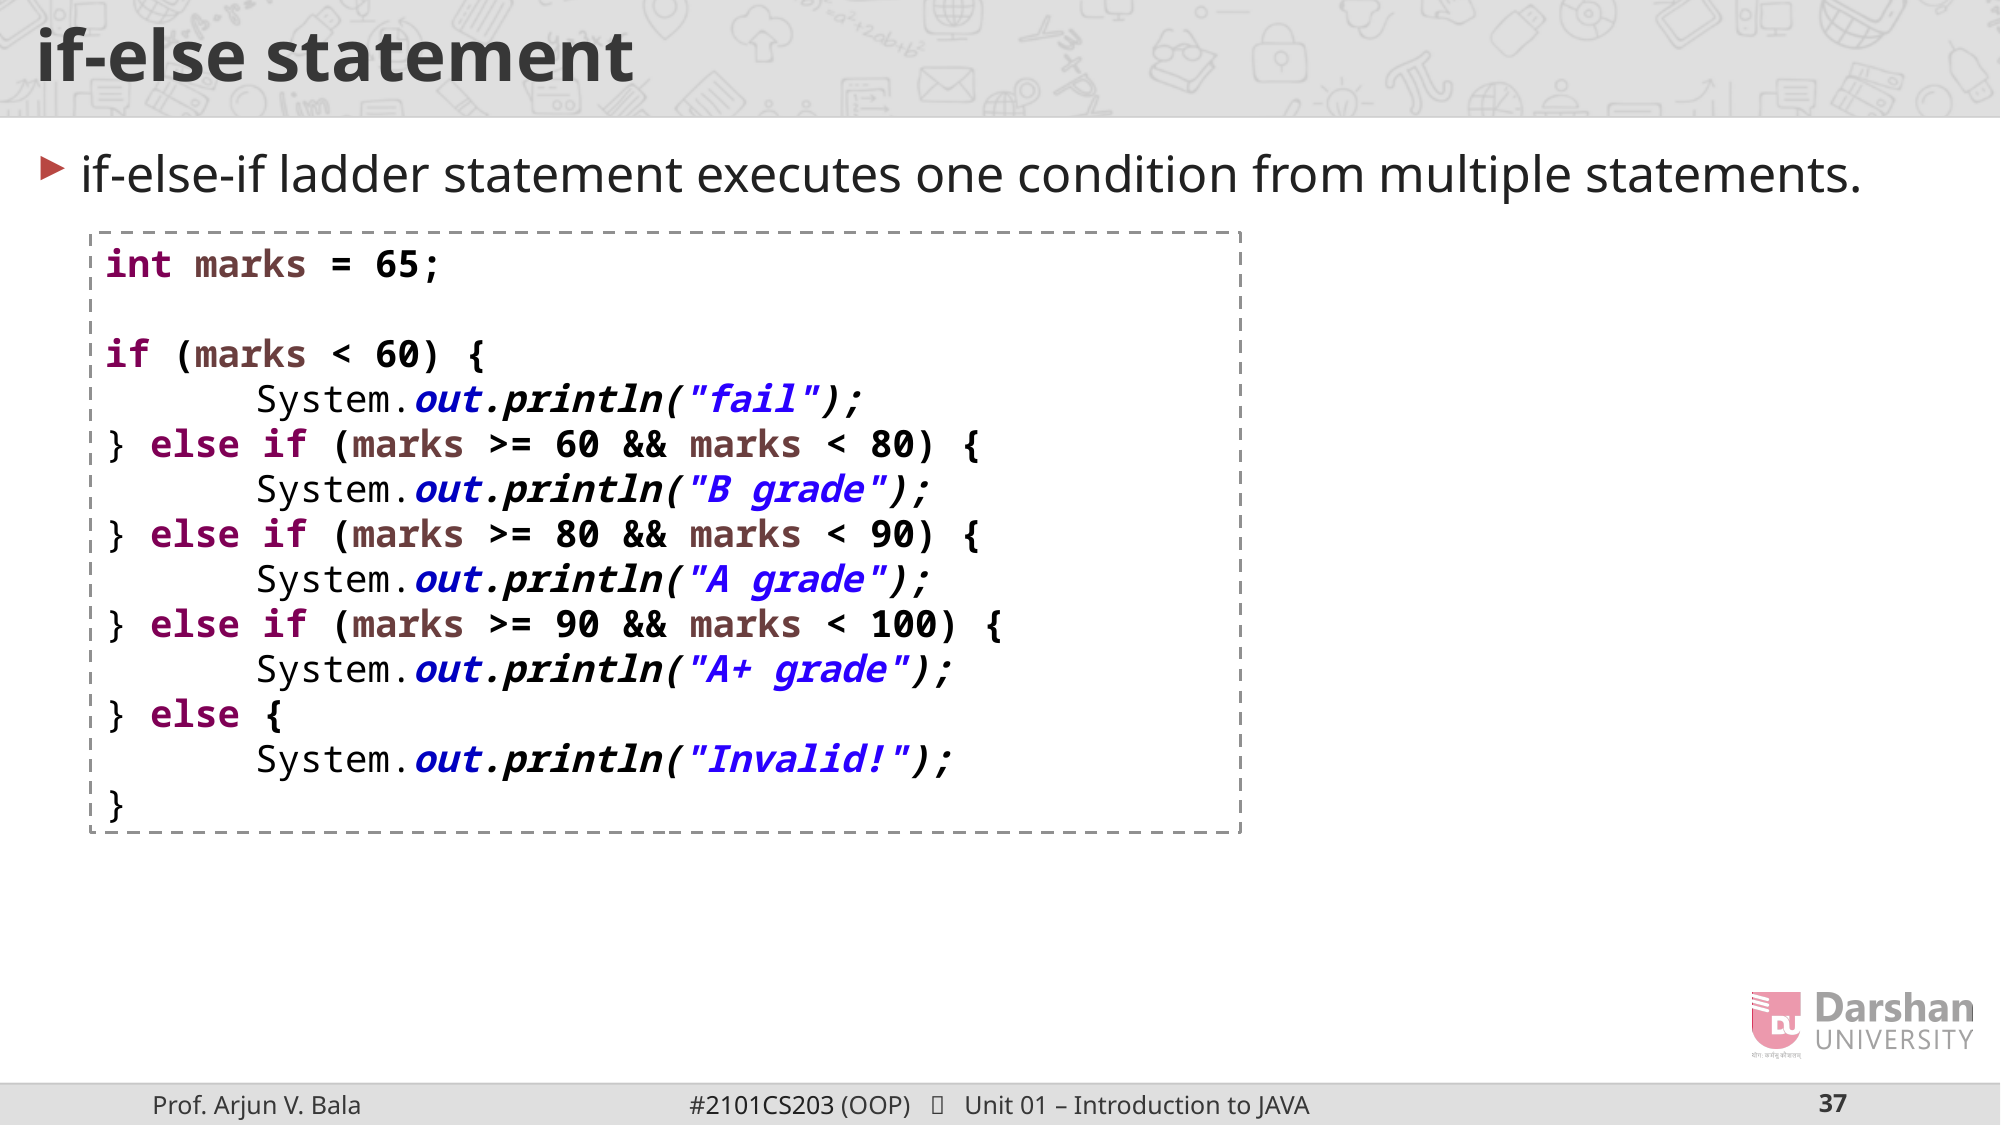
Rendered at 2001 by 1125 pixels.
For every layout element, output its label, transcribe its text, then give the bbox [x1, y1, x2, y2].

title if-else statement [0, 0, 2000, 117]
list if-else-if ladder statement executes one condition from multiple statements. [21, 141, 1979, 1059]
text_box int marks = 65; if (marks < 60) { System.out.println("fail"); } else if (marks >= 60 && marks < 80) { System.out.println("B grade"); } else if (marks >= 80 && marks < 90) { System.out.println("A grade"); } else if (marks >= 90 && marks < 100) { System.out.println("A+ grade"); } else { System.out.println("Invalid!"); } [90, 232, 1241, 833]
